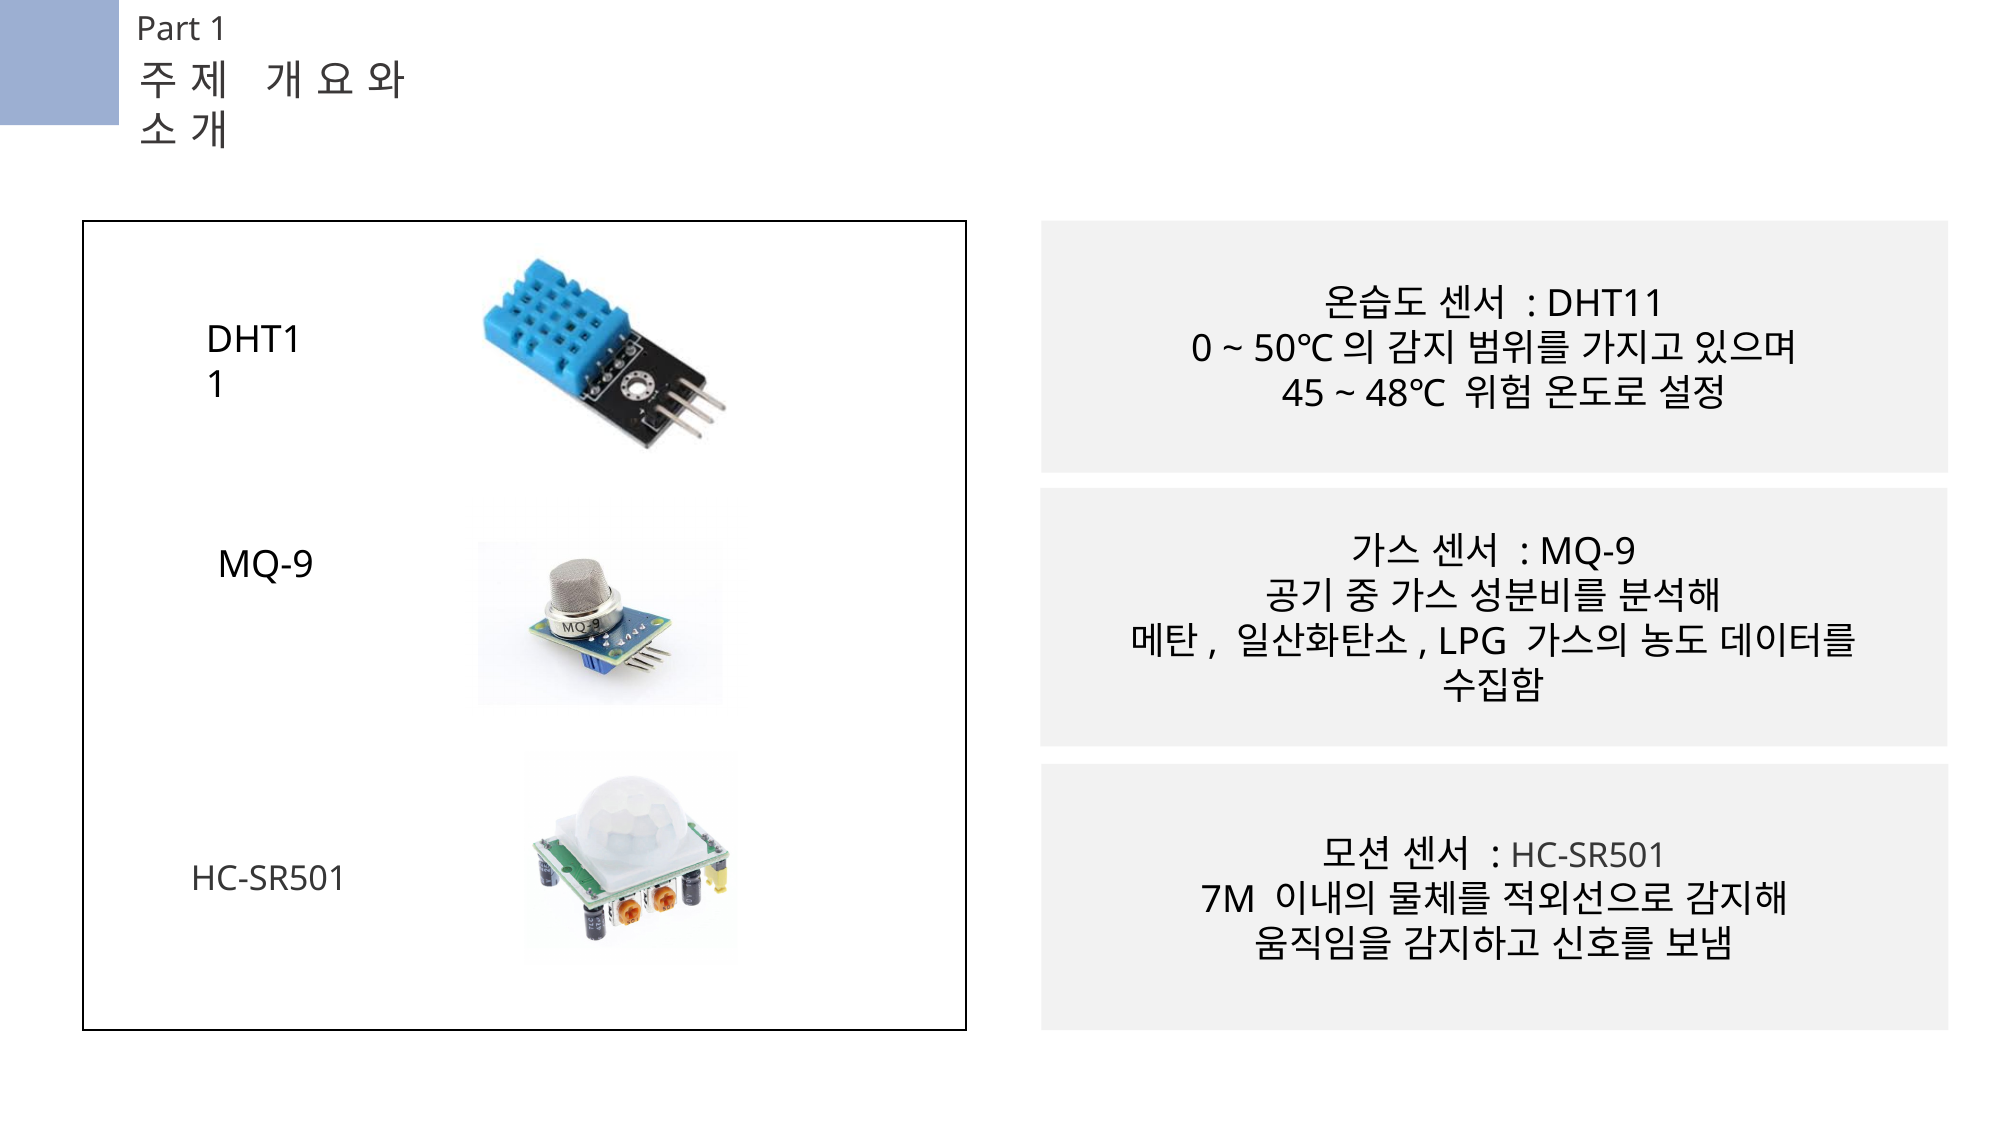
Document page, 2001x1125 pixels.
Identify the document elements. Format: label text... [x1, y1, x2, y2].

picture [524, 751, 738, 965]
text_box 가스 센서 : MQ-9 공기 중 가스 성분비를 분석해 메탄, 일산화탄소, LPG 가스의 농도 데이터를 수집함 [1039, 487, 1948, 747]
text_box 주제 개요와 소개 [124, 46, 520, 162]
text_box HC-SR501 [190, 855, 361, 898]
picture [465, 497, 749, 716]
text_box DHT11 [205, 315, 322, 361]
text_box MQ-9 [217, 539, 334, 586]
text_box Part 1 [121, 0, 244, 55]
text_box 온습도 센서 : DHT11 0 ~ 50℃의 감지 범위를 가지고 있으며 45 ~ 48℃ 위험 온도로 설정 [1040, 220, 1949, 474]
picture [464, 243, 741, 462]
text_box 모션 센서 : HC-SR501 7M 이내의 물체를 적외선으로 감지해 움직임을 감지하고 신호를 보냄 [1040, 763, 1949, 1031]
text_box [0, 0, 120, 126]
text_box [82, 220, 967, 1031]
